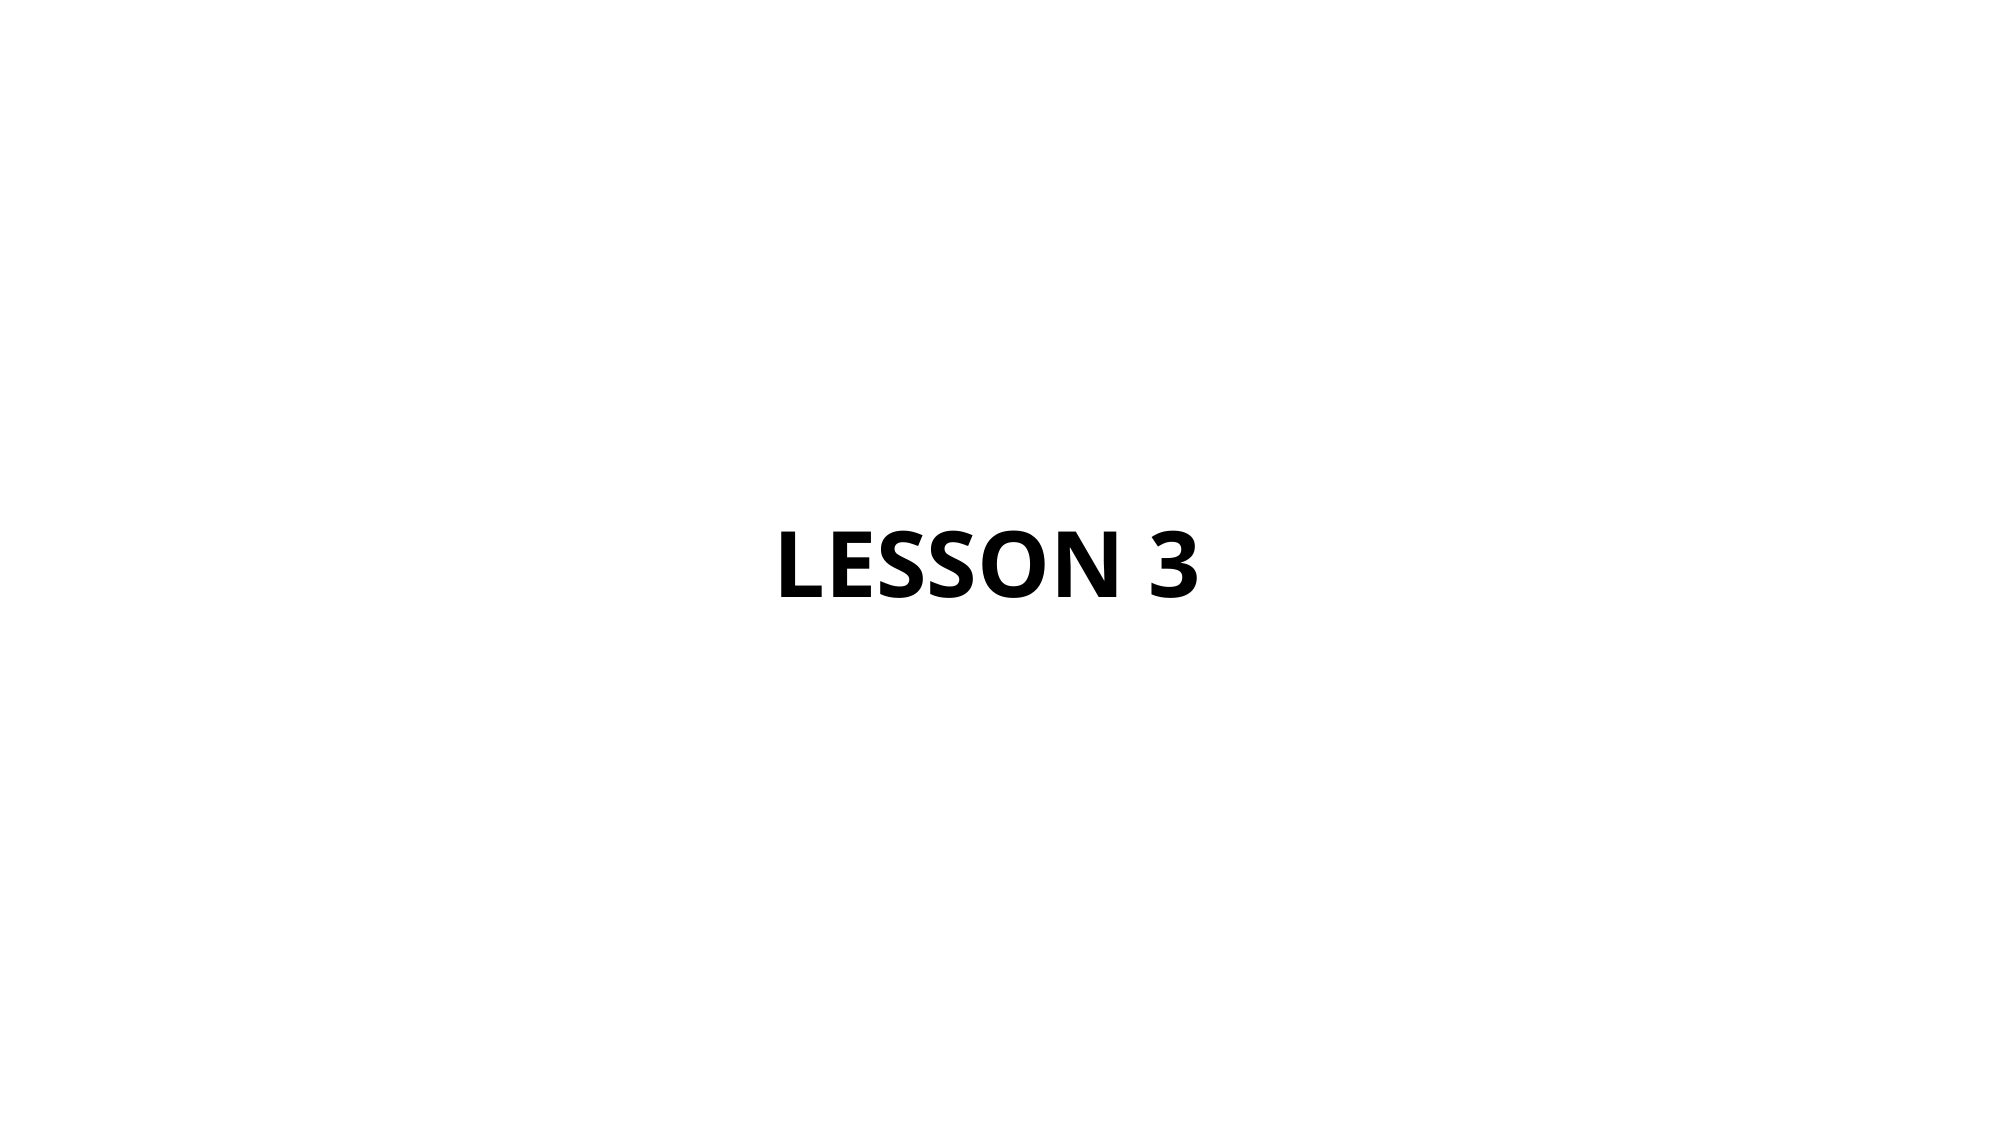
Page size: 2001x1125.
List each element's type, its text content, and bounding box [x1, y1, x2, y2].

text_box LESSON 3 [758, 510, 1750, 896]
